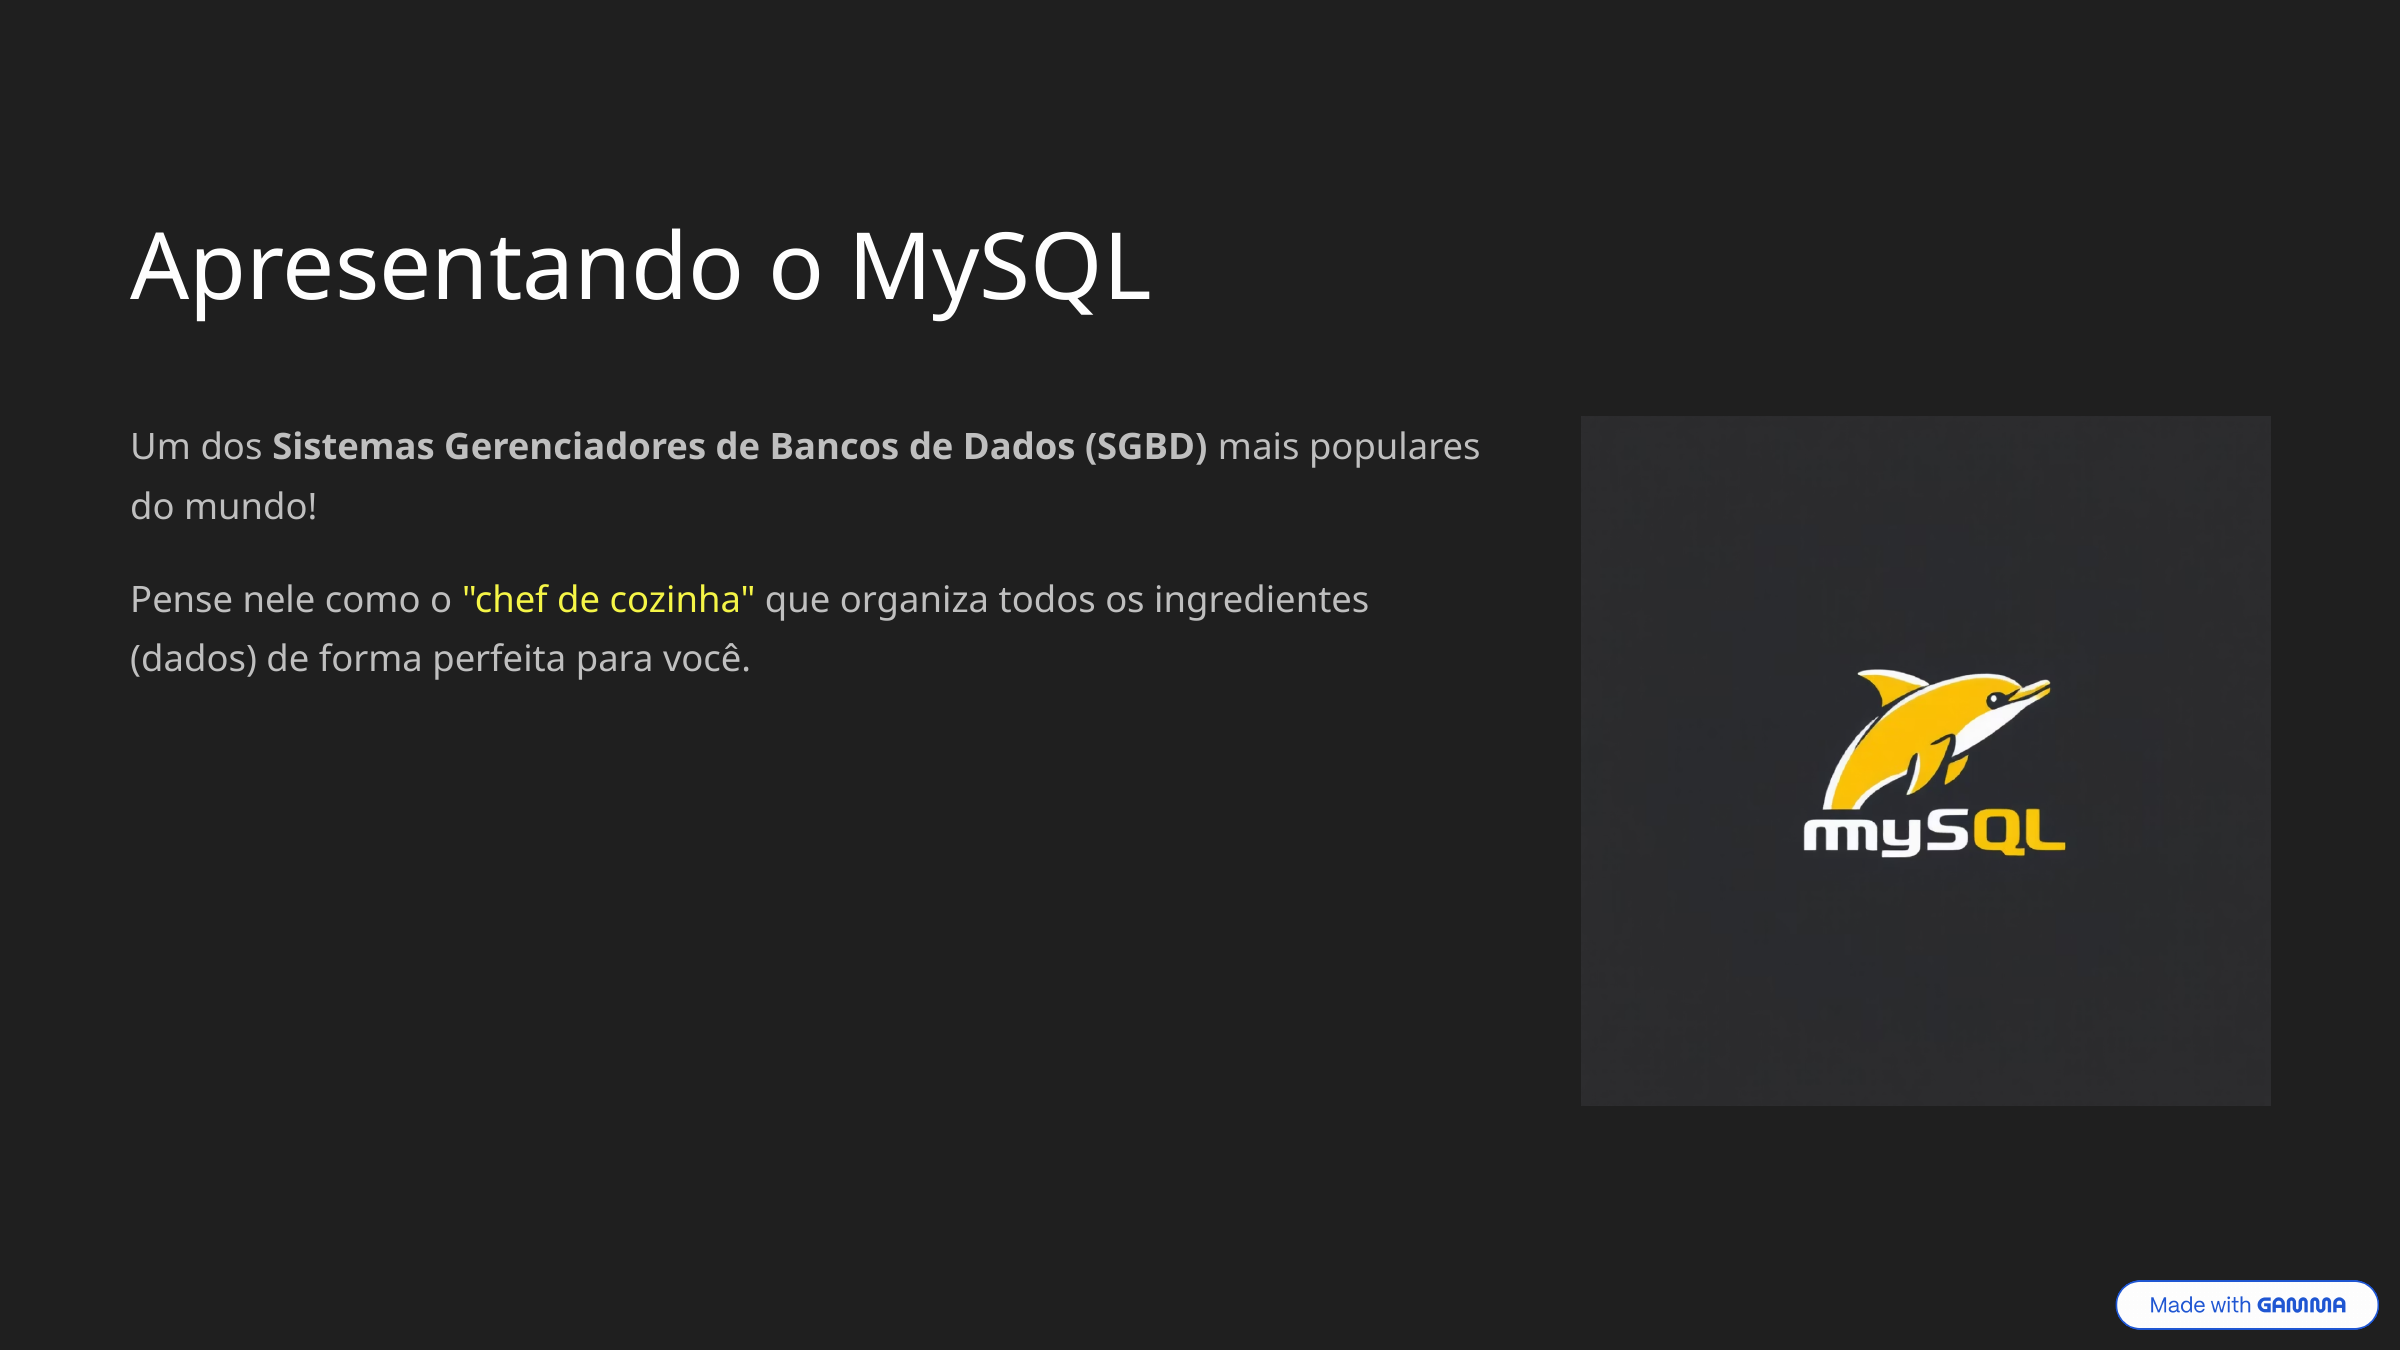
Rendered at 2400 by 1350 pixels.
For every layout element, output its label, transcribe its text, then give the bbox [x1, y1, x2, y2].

text_box Apresentando o MySQL [130, 202, 1163, 319]
picture [2106, 1271, 2389, 1339]
picture [1581, 416, 2271, 1106]
text_box Pense nele como o "chef de cozinha" que organiza todos os ingredientes (dados) de forma perfeita para você. [130, 560, 1490, 680]
text_box Um dos Sistemas Gerenciadores de Bancos de Dados (SGBD) mais populares do mundo! [130, 407, 1490, 527]
